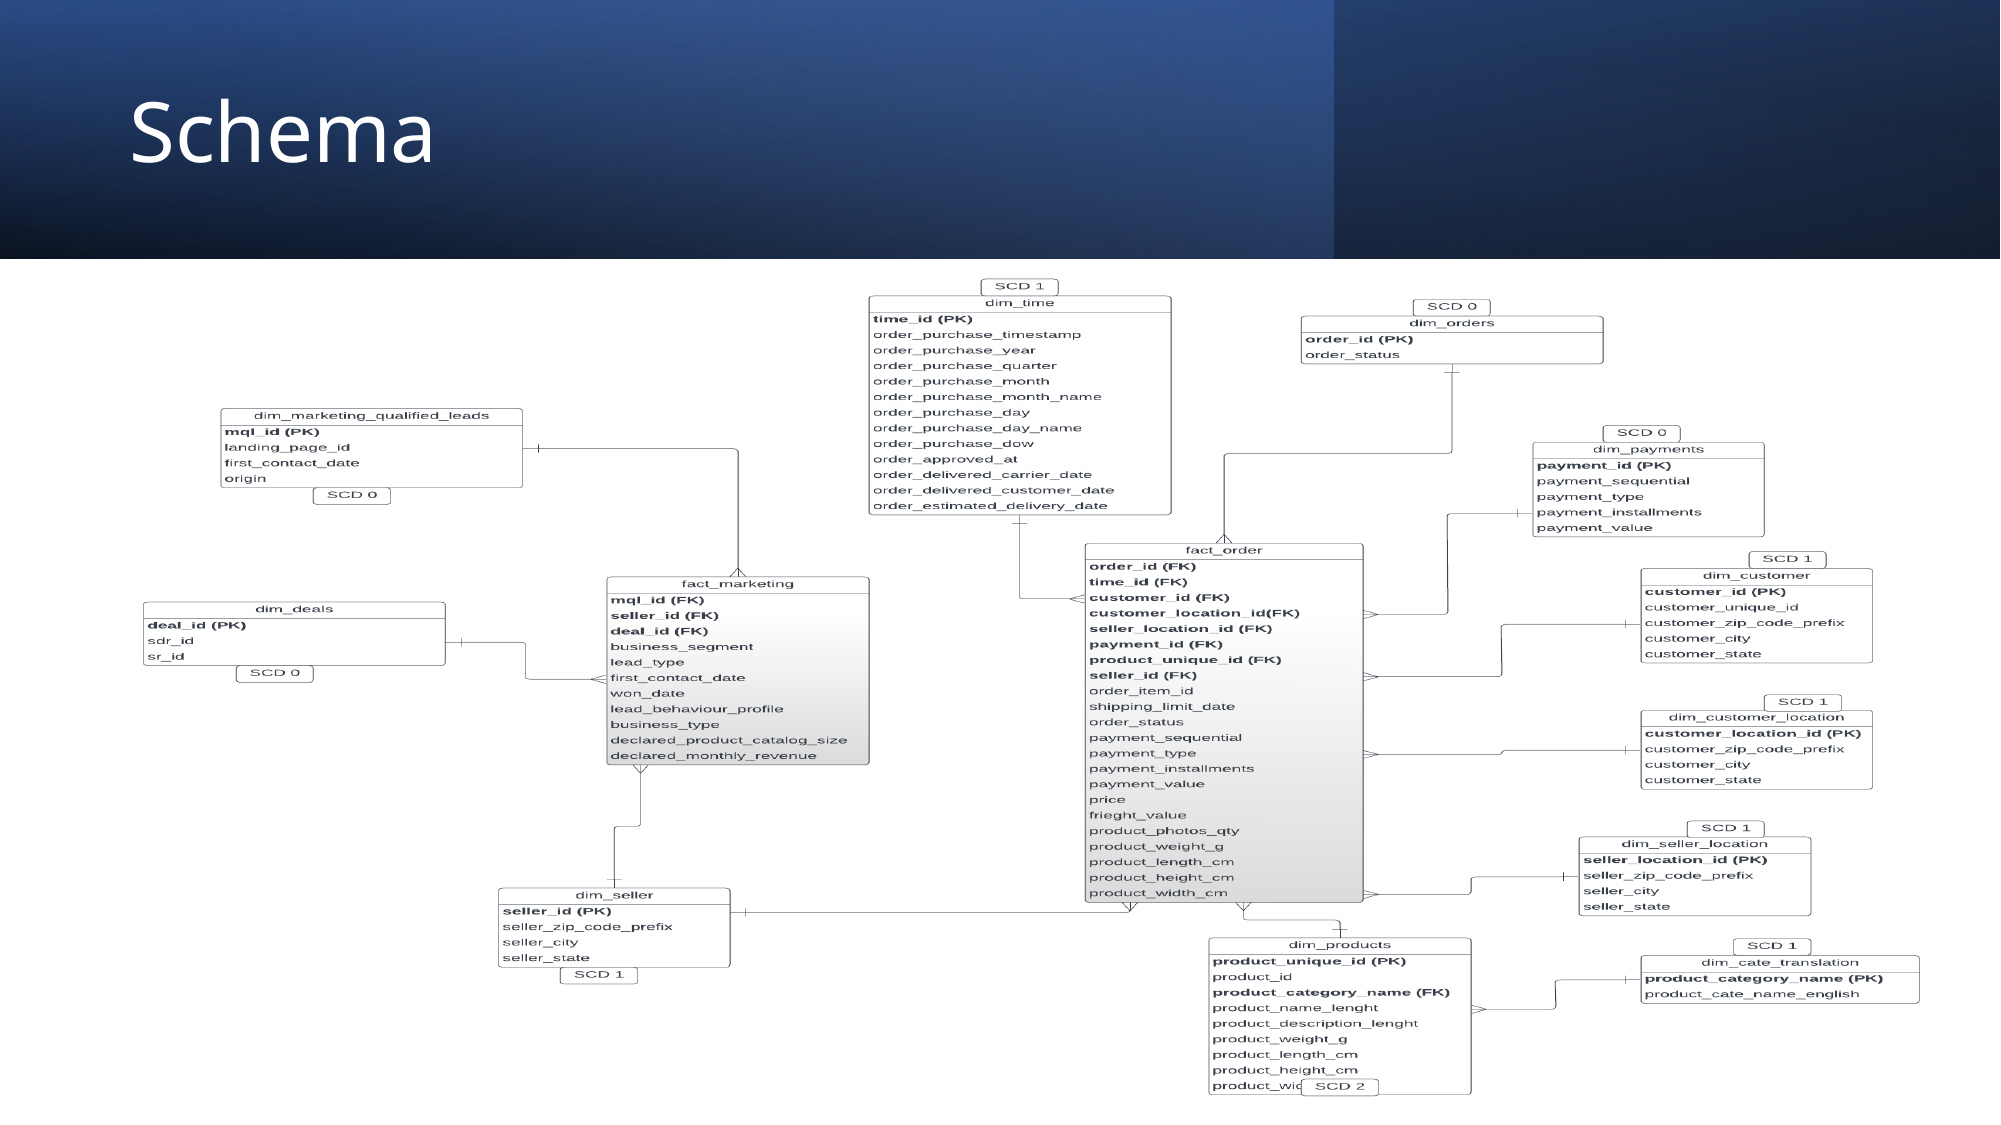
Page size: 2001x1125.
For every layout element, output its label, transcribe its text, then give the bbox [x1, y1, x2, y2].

title Schema [110, 70, 1891, 259]
picture [109, 262, 1951, 1113]
picture [0, 0, 2000, 259]
